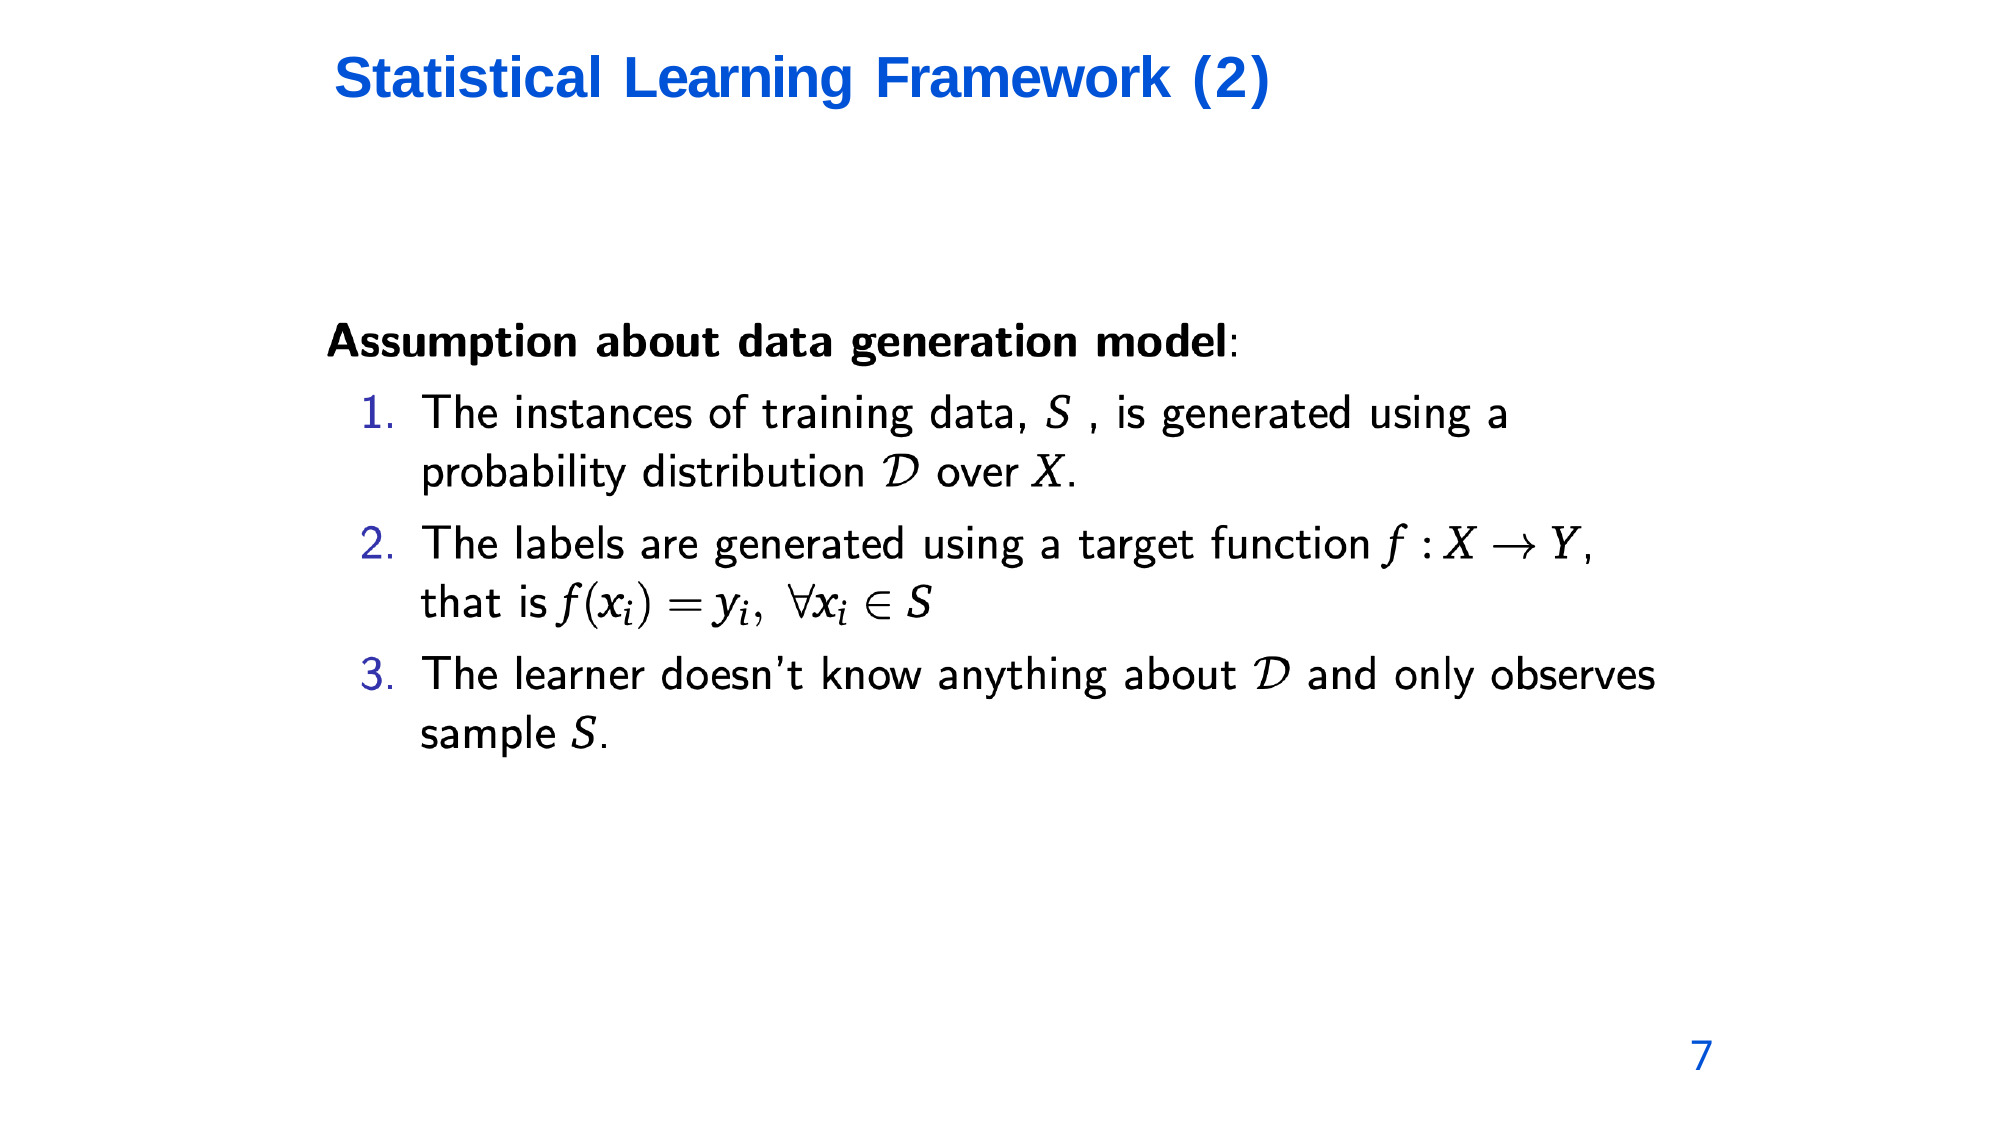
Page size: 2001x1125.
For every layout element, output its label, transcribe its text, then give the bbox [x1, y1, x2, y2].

picture [272, 187, 1695, 938]
text_box 7 [1686, 1034, 1715, 1079]
title Statistical Learning Framework (2) [330, 33, 1283, 185]
